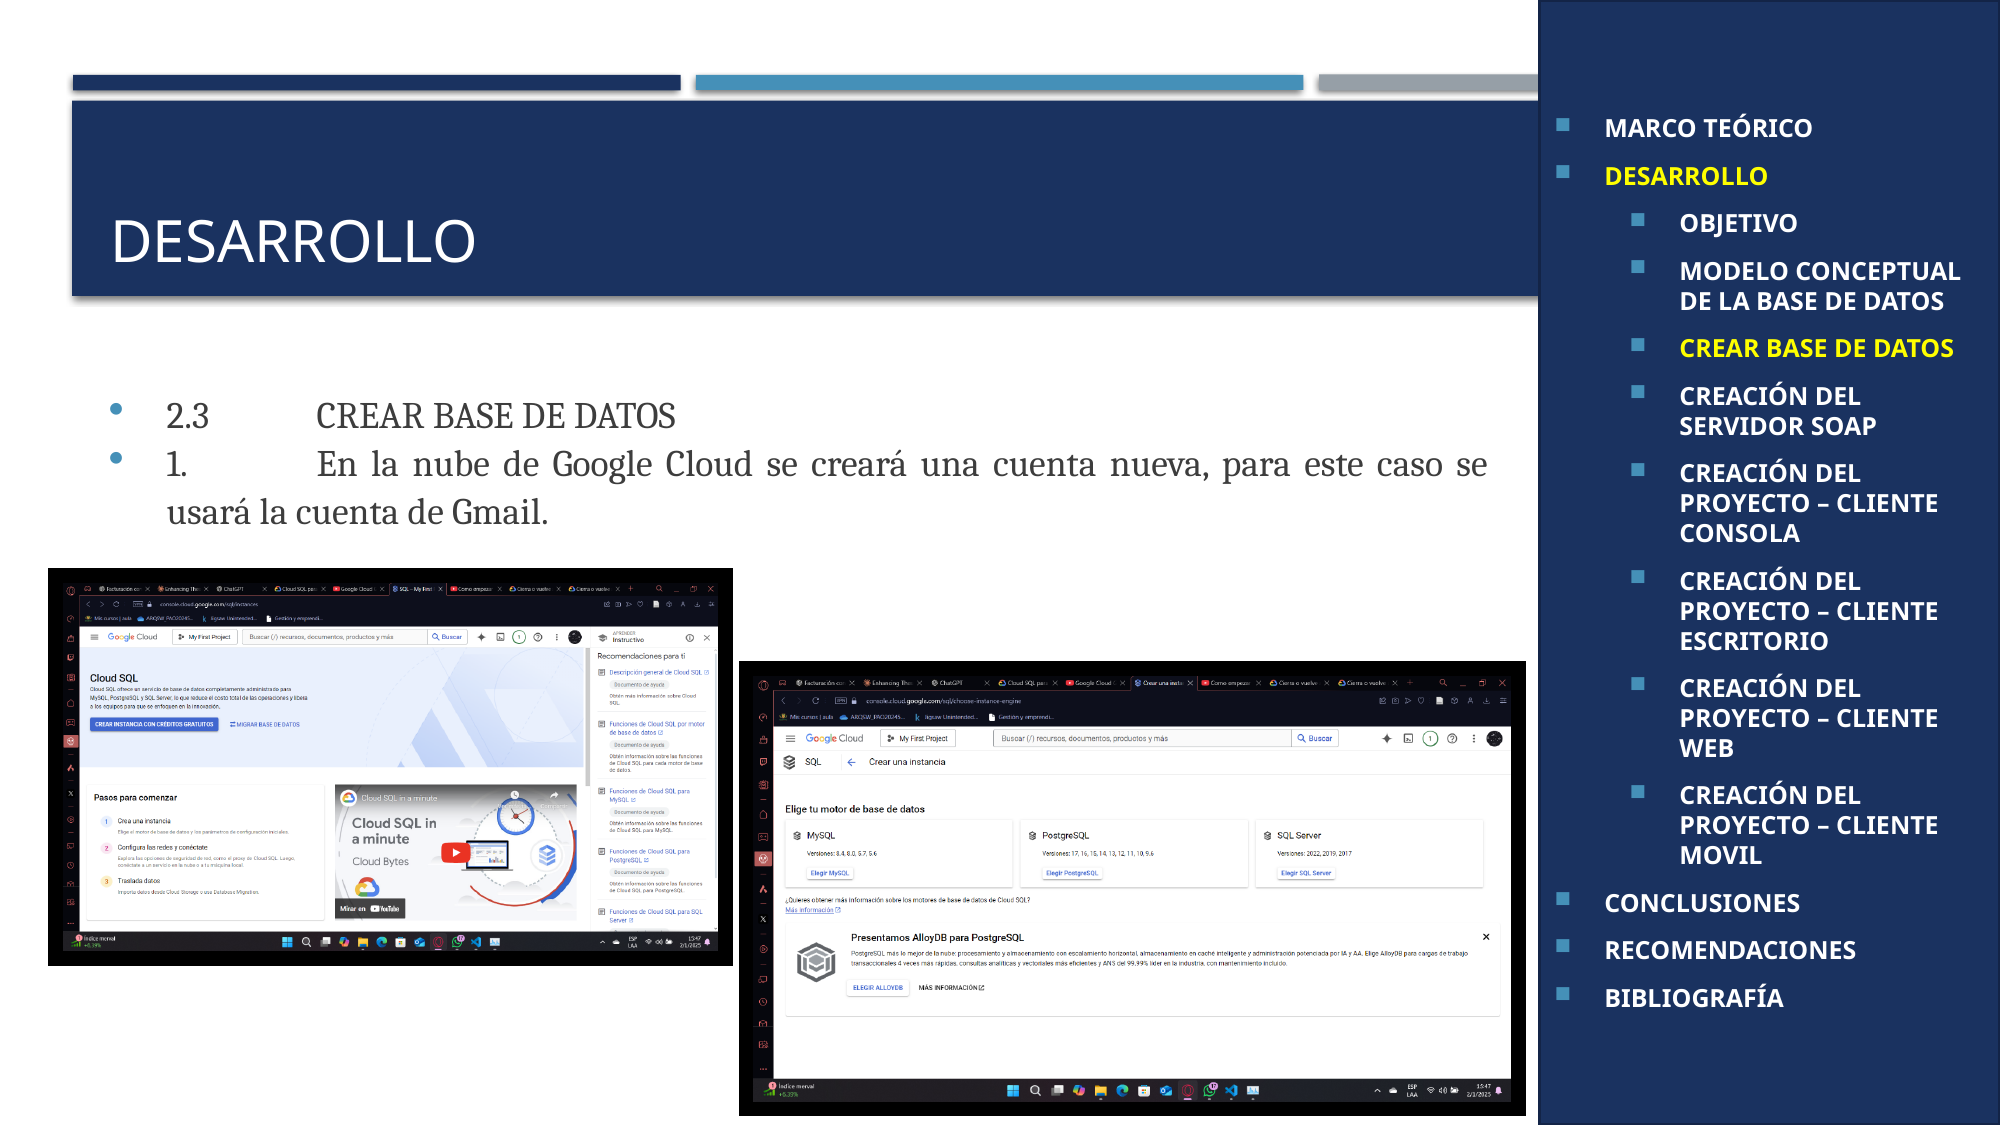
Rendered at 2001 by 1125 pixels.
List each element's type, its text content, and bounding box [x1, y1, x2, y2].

text_box MARCO TEÓRICO DESARROLLO OBJETIVO MODELO CONCEPTUAL DE LA BASE DE DATOS CREAR BASE DE DATOS CREACIÓN DEL SERVIDOR SOAP CREACIÓN DEL PROYECTO – CLIENTE CONSOLA CREACIÓN DEL PROYECTO – CLIENTE ESCRITORIO CREACIÓN DEL PROYECTO – CLIENTE WEB CREACIÓN DEL PROYECTO – CLIENTE MOVIL CONCLUSIONES RECOMENDACIONES BIBLIOGRAFÍA [1538, 0, 2000, 1125]
list 2.3 CREAR BASE DE DATOS 1. En la nube de Google Cloud se creará una cuenta nueva, para este caso se usará la cuenta de Gmail. [95, 357, 1505, 563]
picture [62, 581, 719, 952]
picture [752, 675, 1512, 1103]
title DESARROLLO [95, 115, 1538, 282]
